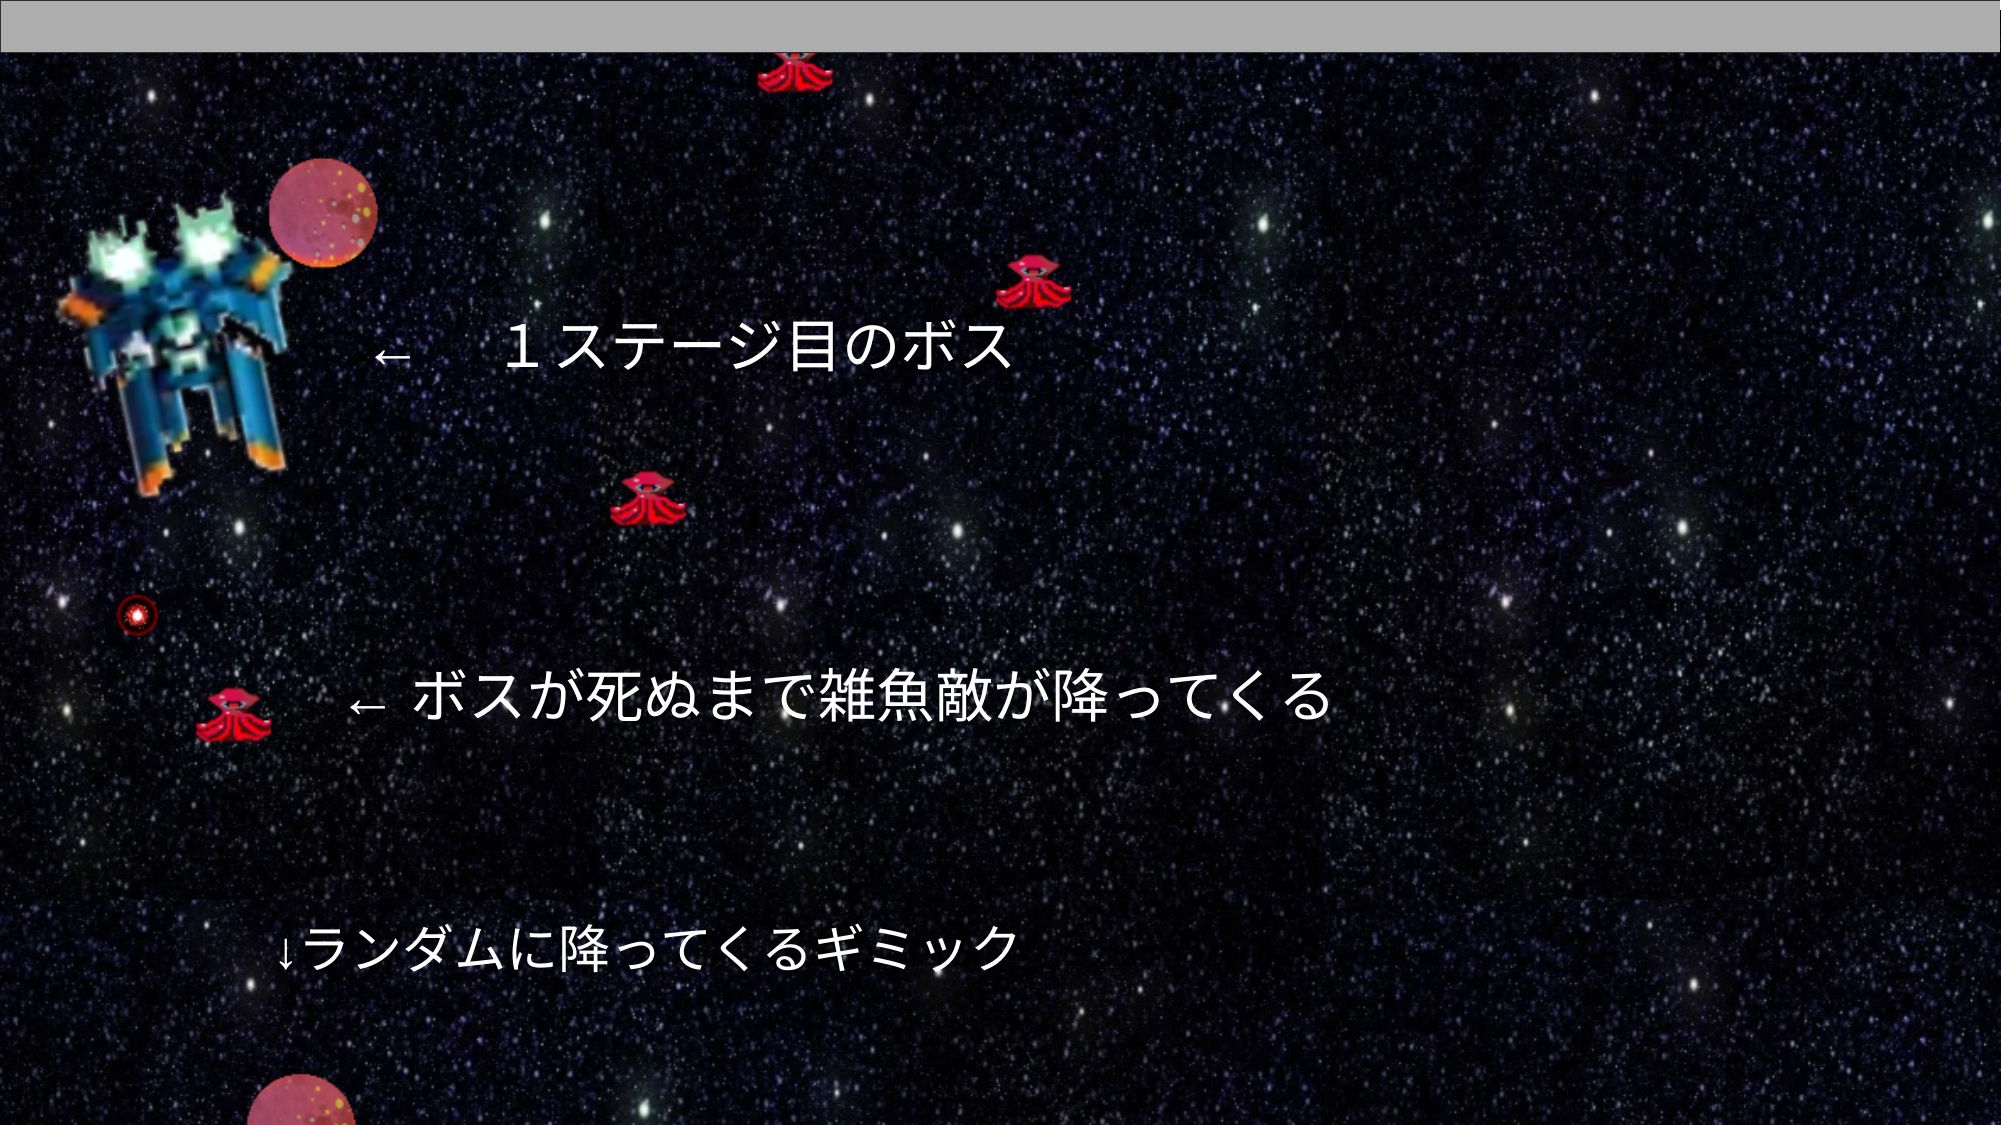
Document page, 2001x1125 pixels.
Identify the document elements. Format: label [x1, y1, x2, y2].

text_box [0, 0, 2000, 8]
picture [0, 10, 2001, 1125]
